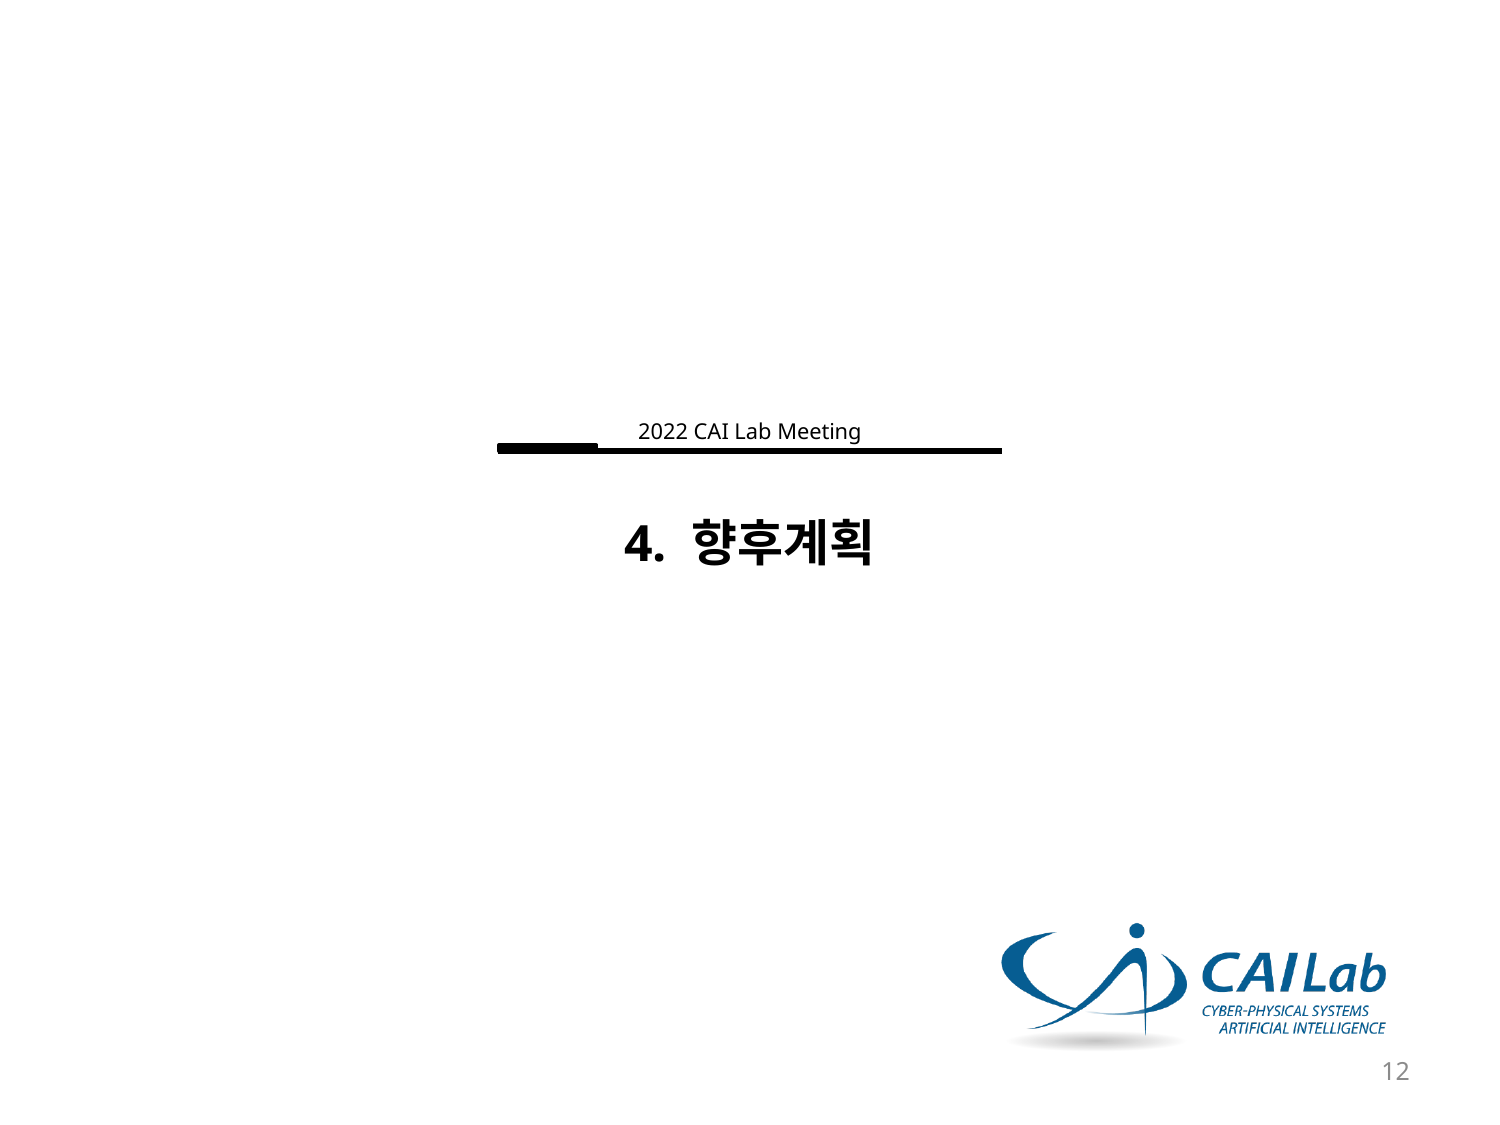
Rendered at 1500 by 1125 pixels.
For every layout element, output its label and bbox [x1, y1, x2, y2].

picture [941, 863, 1457, 1114]
text_box [194, 409, 1306, 581]
